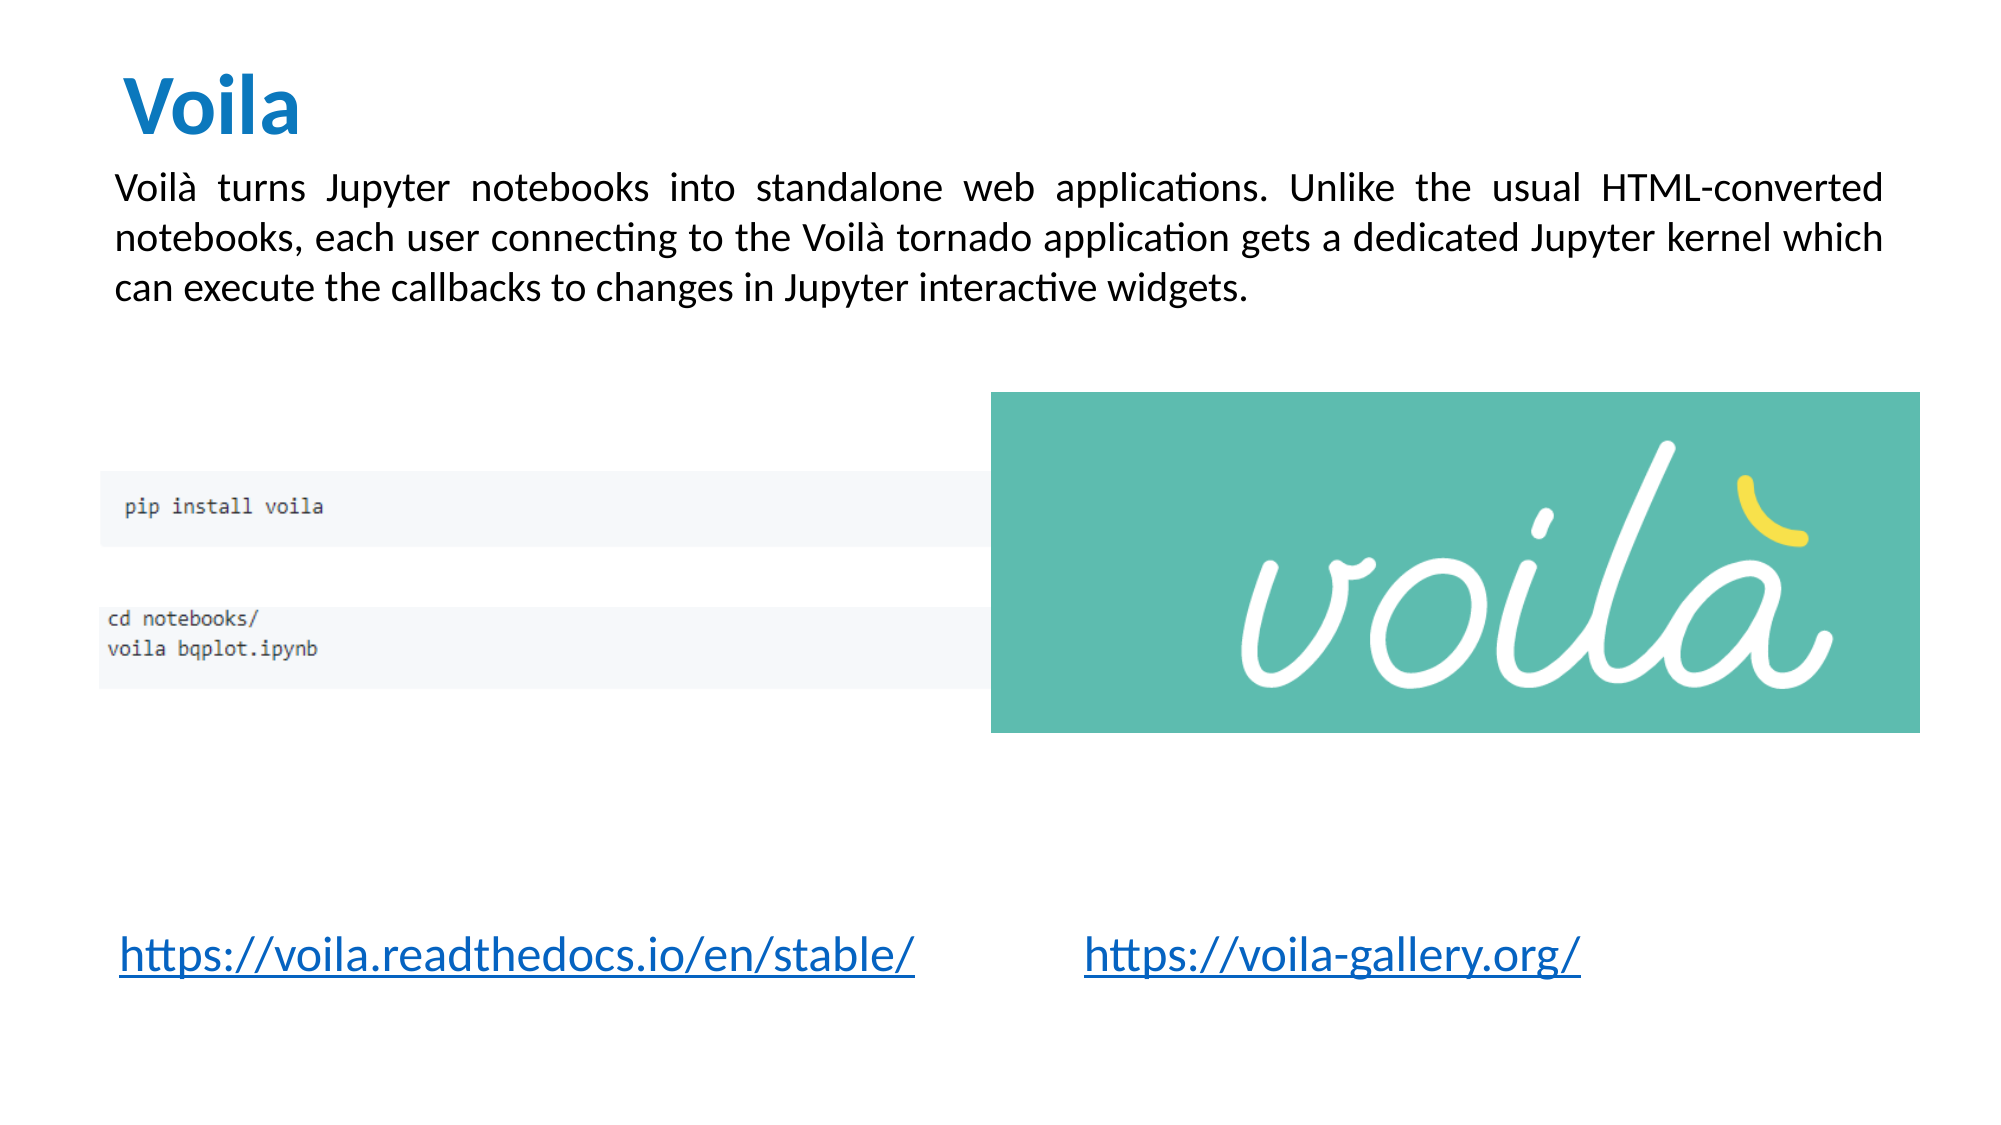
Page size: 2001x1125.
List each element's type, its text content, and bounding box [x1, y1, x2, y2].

text_box Voilà turns Jupyter notebooks into standalone web applications. Unlike the usual HTML-converted notebooks, each user connecting to the Voilà tornado application gets a dedicated Jupyter kernel which can execute the callbacks to changes in Jupyter interactive widgets. [99, 152, 1900, 318]
picture [99, 392, 1920, 733]
title Voila [108, 51, 1933, 161]
text_box https://voila.readthedocs.io/en/stable/ [104, 914, 930, 990]
text_box https://voila-gallery.org/ [1068, 914, 1596, 990]
